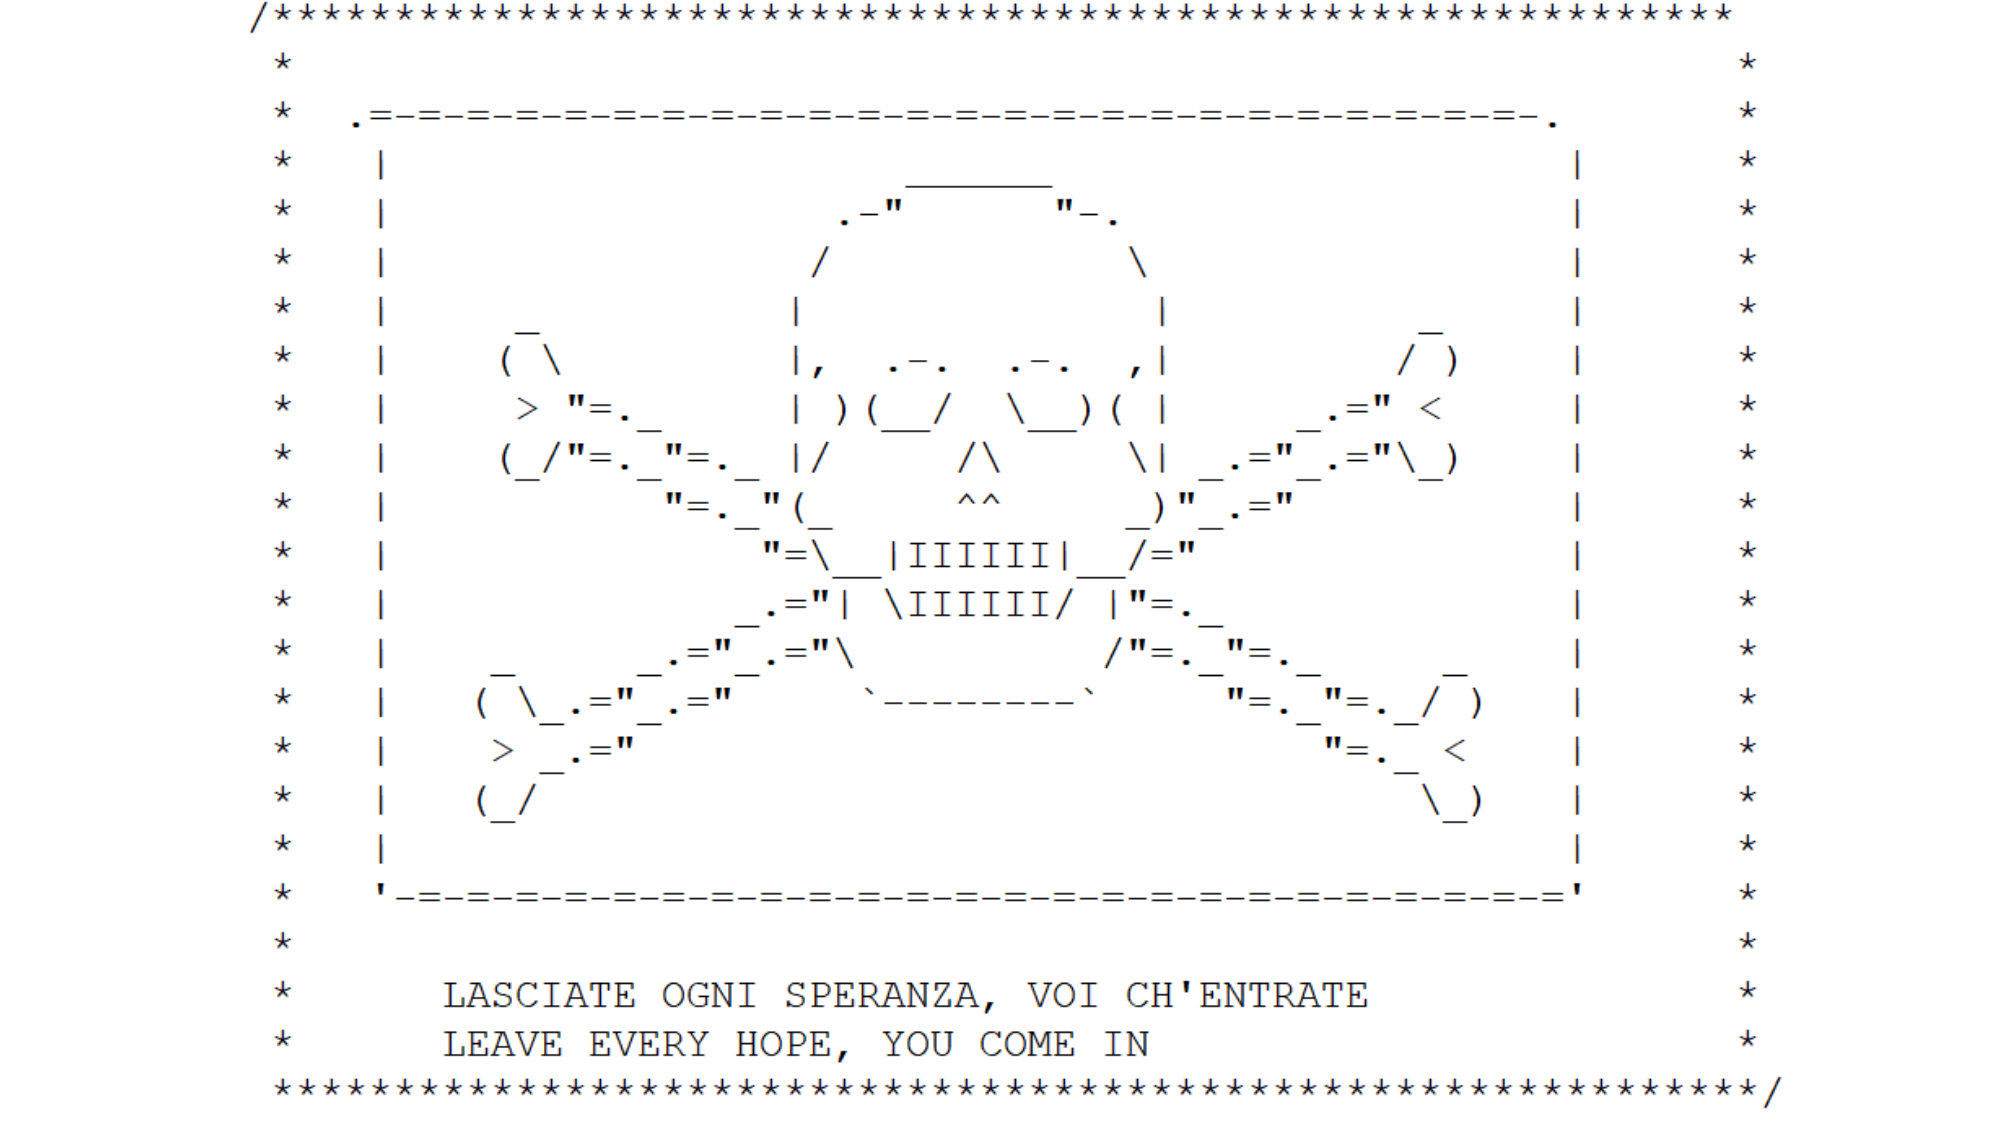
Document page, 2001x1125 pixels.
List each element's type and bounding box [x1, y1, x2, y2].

picture [250, 0, 1824, 1125]
